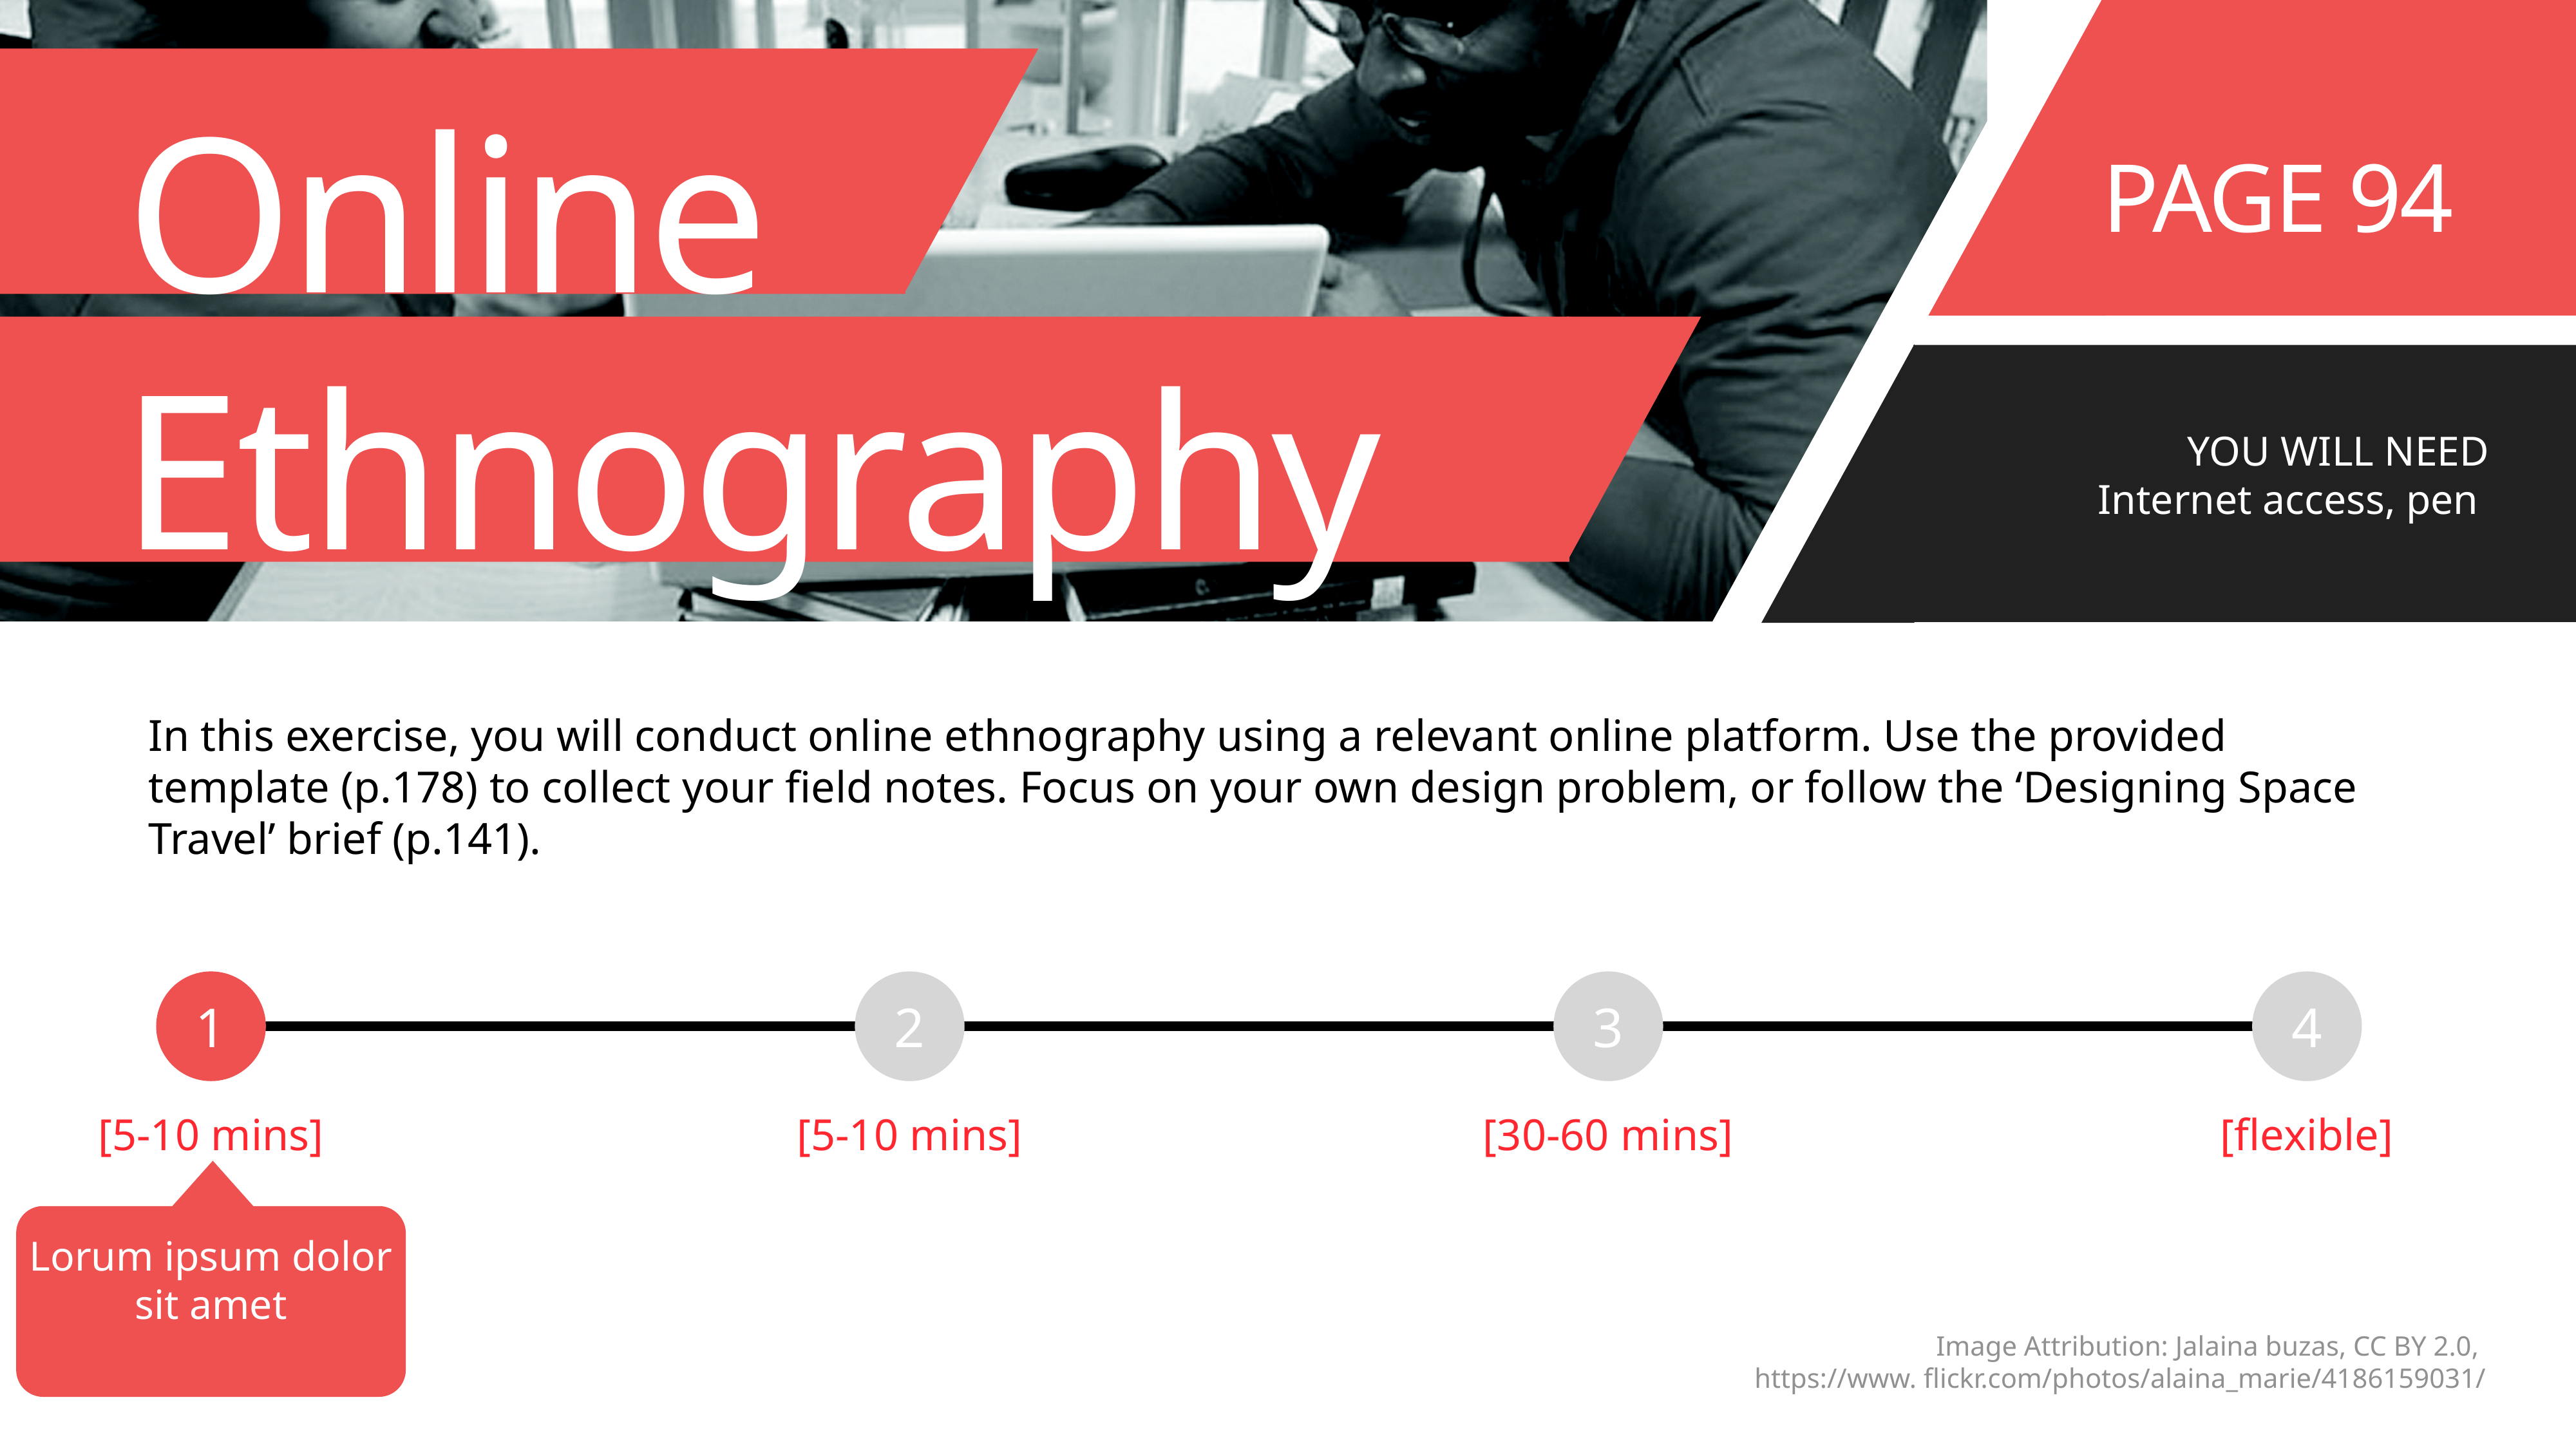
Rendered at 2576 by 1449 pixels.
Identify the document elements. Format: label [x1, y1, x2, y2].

text_box [0, 0, 2576, 1401]
